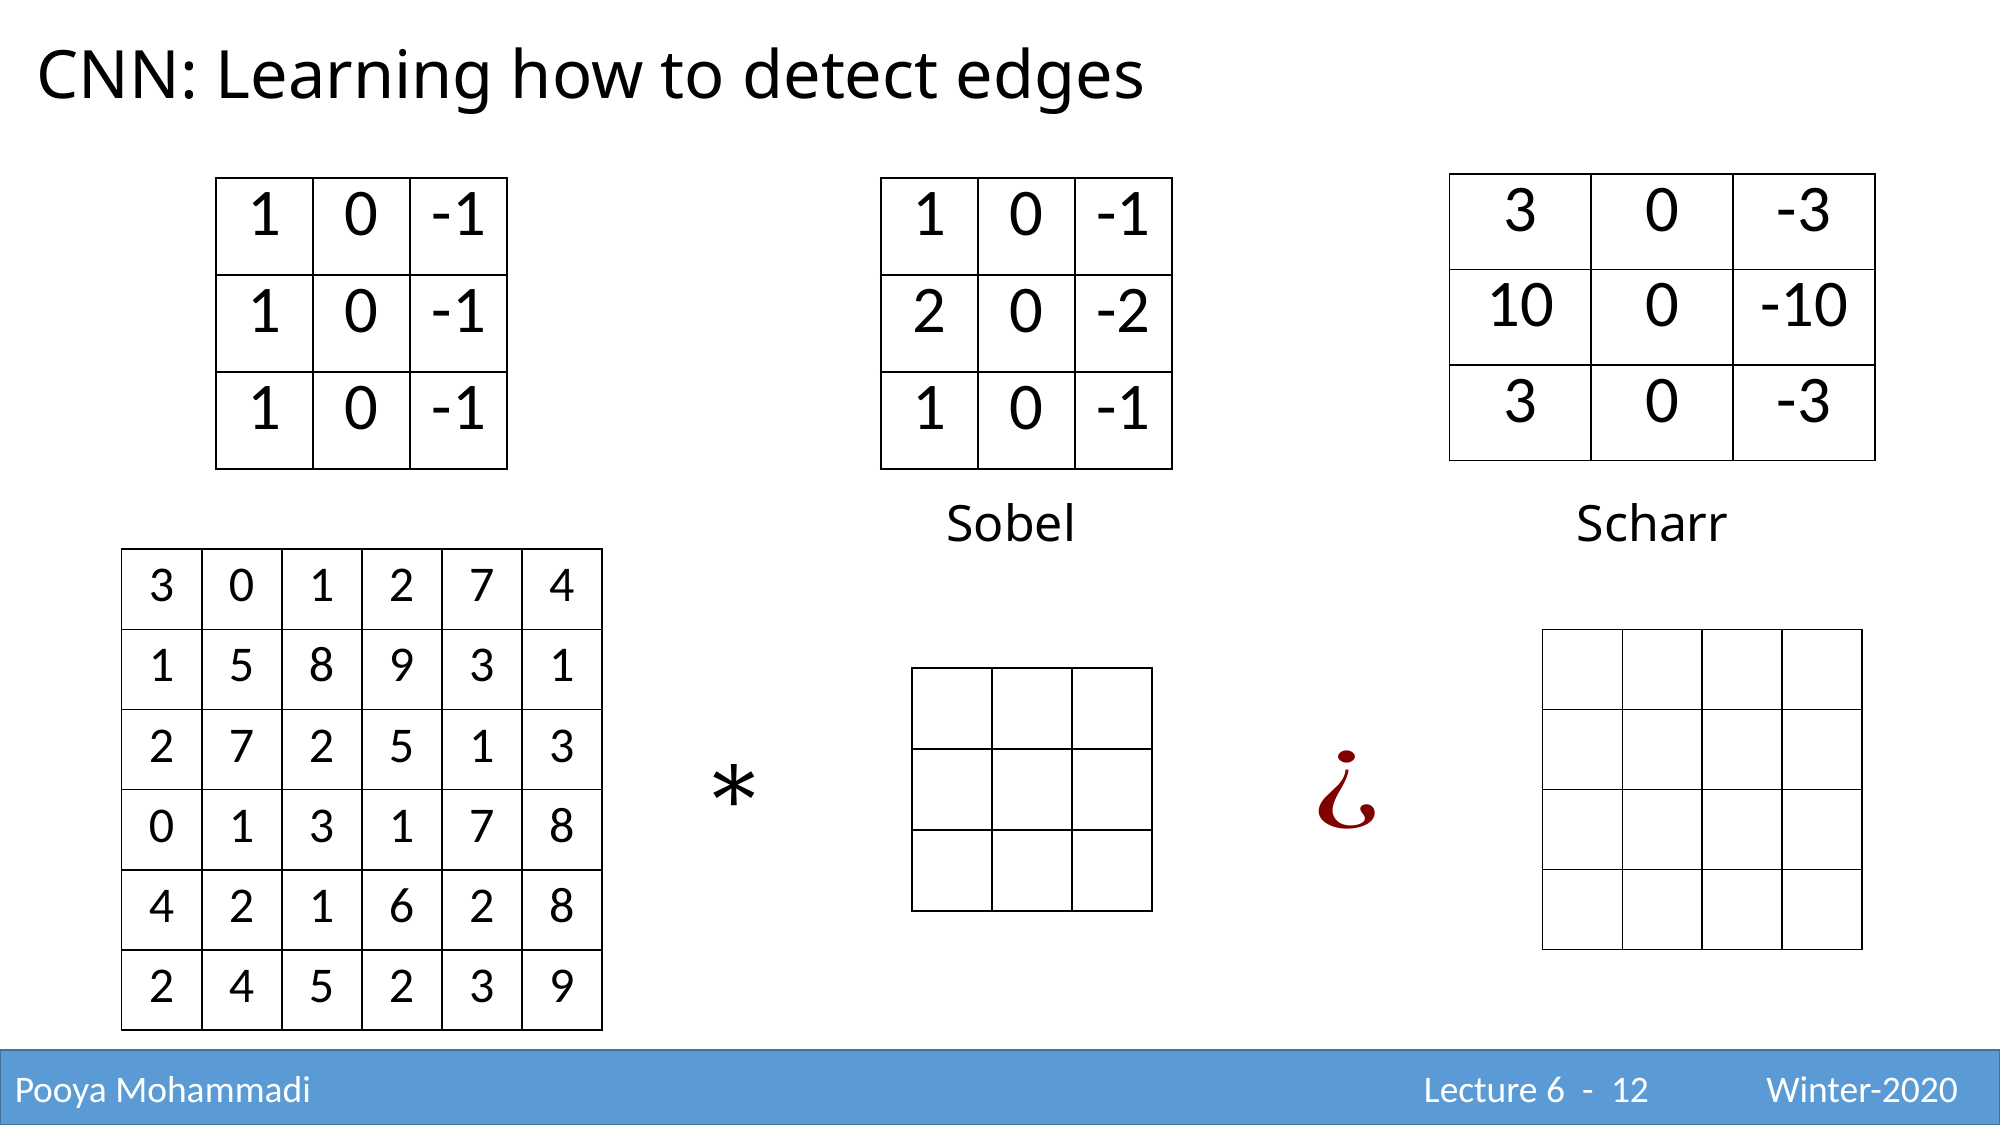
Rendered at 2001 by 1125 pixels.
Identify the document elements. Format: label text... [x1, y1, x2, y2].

table_cell -3 [1734, 366, 1874, 460]
table_cell 3 [443, 951, 521, 1029]
text_box Sobel [931, 483, 1213, 559]
table_cell 0 [314, 373, 409, 468]
table_cell 1 [122, 630, 201, 709]
table_header [1783, 630, 1861, 709]
table_header 4 [523, 550, 601, 629]
table_cell 2 [443, 871, 521, 949]
table_cell 8 [283, 630, 361, 709]
table_cell 3 [1450, 366, 1590, 460]
table_cell [1543, 710, 1622, 789]
table_header 1 [217, 179, 312, 274]
table_cell 1 [443, 710, 521, 789]
table_header 0 [314, 179, 409, 274]
table_cell 2 [882, 276, 977, 371]
table_cell -1 [411, 373, 506, 468]
text_box Pooya Mohammadi Lecture 6 - 12 Winter-2020 [0, 1049, 2000, 1125]
table_cell 5 [363, 710, 441, 789]
table_cell 1 [283, 871, 361, 949]
text_box CNN: Learning how to detect edges [21, 24, 1914, 120]
table_cell [1783, 790, 1861, 869]
table_cell 2 [122, 951, 201, 1029]
table_cell [1783, 710, 1861, 789]
table_cell [1703, 790, 1781, 869]
table_cell [1623, 710, 1701, 789]
table_header -1 [411, 179, 506, 274]
table_cell 6 [363, 871, 441, 949]
table_cell 9 [523, 951, 601, 1029]
table_cell 2 [203, 871, 281, 949]
table_cell 1 [217, 373, 312, 468]
table_cell [1623, 870, 1701, 949]
table_cell 4 [122, 871, 201, 949]
table_cell [1783, 870, 1861, 949]
table_header 2 [363, 550, 441, 629]
table_cell 9 [363, 630, 441, 709]
table_cell 0 [979, 276, 1074, 371]
table_cell 5 [203, 630, 281, 709]
table_cell 2 [363, 951, 441, 1029]
table_cell 5 [283, 951, 361, 1029]
table_cell 1 [217, 276, 312, 371]
table_cell 7 [443, 790, 521, 869]
table_cell [1703, 710, 1781, 789]
table_cell 3 [283, 790, 361, 869]
table_header [1703, 630, 1781, 709]
table_cell 10 [1450, 270, 1590, 364]
table_cell -10 [1734, 270, 1874, 364]
table_cell 4 [203, 951, 281, 1029]
table_cell 2 [122, 710, 201, 789]
table_cell 1 [882, 373, 977, 468]
table_header -3 [1734, 175, 1874, 269]
table_cell -1 [1076, 373, 1171, 468]
table_header [1623, 630, 1701, 709]
table_cell 0 [122, 790, 201, 869]
table_cell 8 [523, 871, 601, 949]
table_cell [1543, 790, 1622, 869]
table_cell 0 [1592, 270, 1732, 364]
table_cell 0 [1592, 366, 1732, 460]
table_cell 1 [523, 630, 601, 709]
text_box Scharr [1561, 483, 1844, 559]
table_cell 3 [443, 630, 521, 709]
table_header 0 [1592, 175, 1732, 269]
table_cell 3 [523, 710, 601, 789]
table_header 3 [122, 550, 201, 629]
table_header 7 [443, 550, 521, 629]
table_cell 0 [314, 276, 409, 371]
table_header 1 [283, 550, 361, 629]
table_header [1543, 630, 1622, 709]
table_cell 1 [203, 790, 281, 869]
table_header -1 [1076, 179, 1171, 274]
table_cell -2 [1076, 276, 1171, 371]
table_header 0 [979, 179, 1074, 274]
table_cell -1 [411, 276, 506, 371]
table_cell [1703, 870, 1781, 949]
table_cell 0 [979, 373, 1074, 468]
table_cell 2 [283, 710, 361, 789]
table_cell [1623, 790, 1701, 869]
table_cell 7 [203, 710, 281, 789]
table_header 1 [882, 179, 977, 274]
table_cell 8 [523, 790, 601, 869]
table_cell 1 [363, 790, 441, 869]
table_header 0 [203, 550, 281, 629]
table_cell [1543, 870, 1622, 949]
table_header 3 [1450, 175, 1590, 269]
